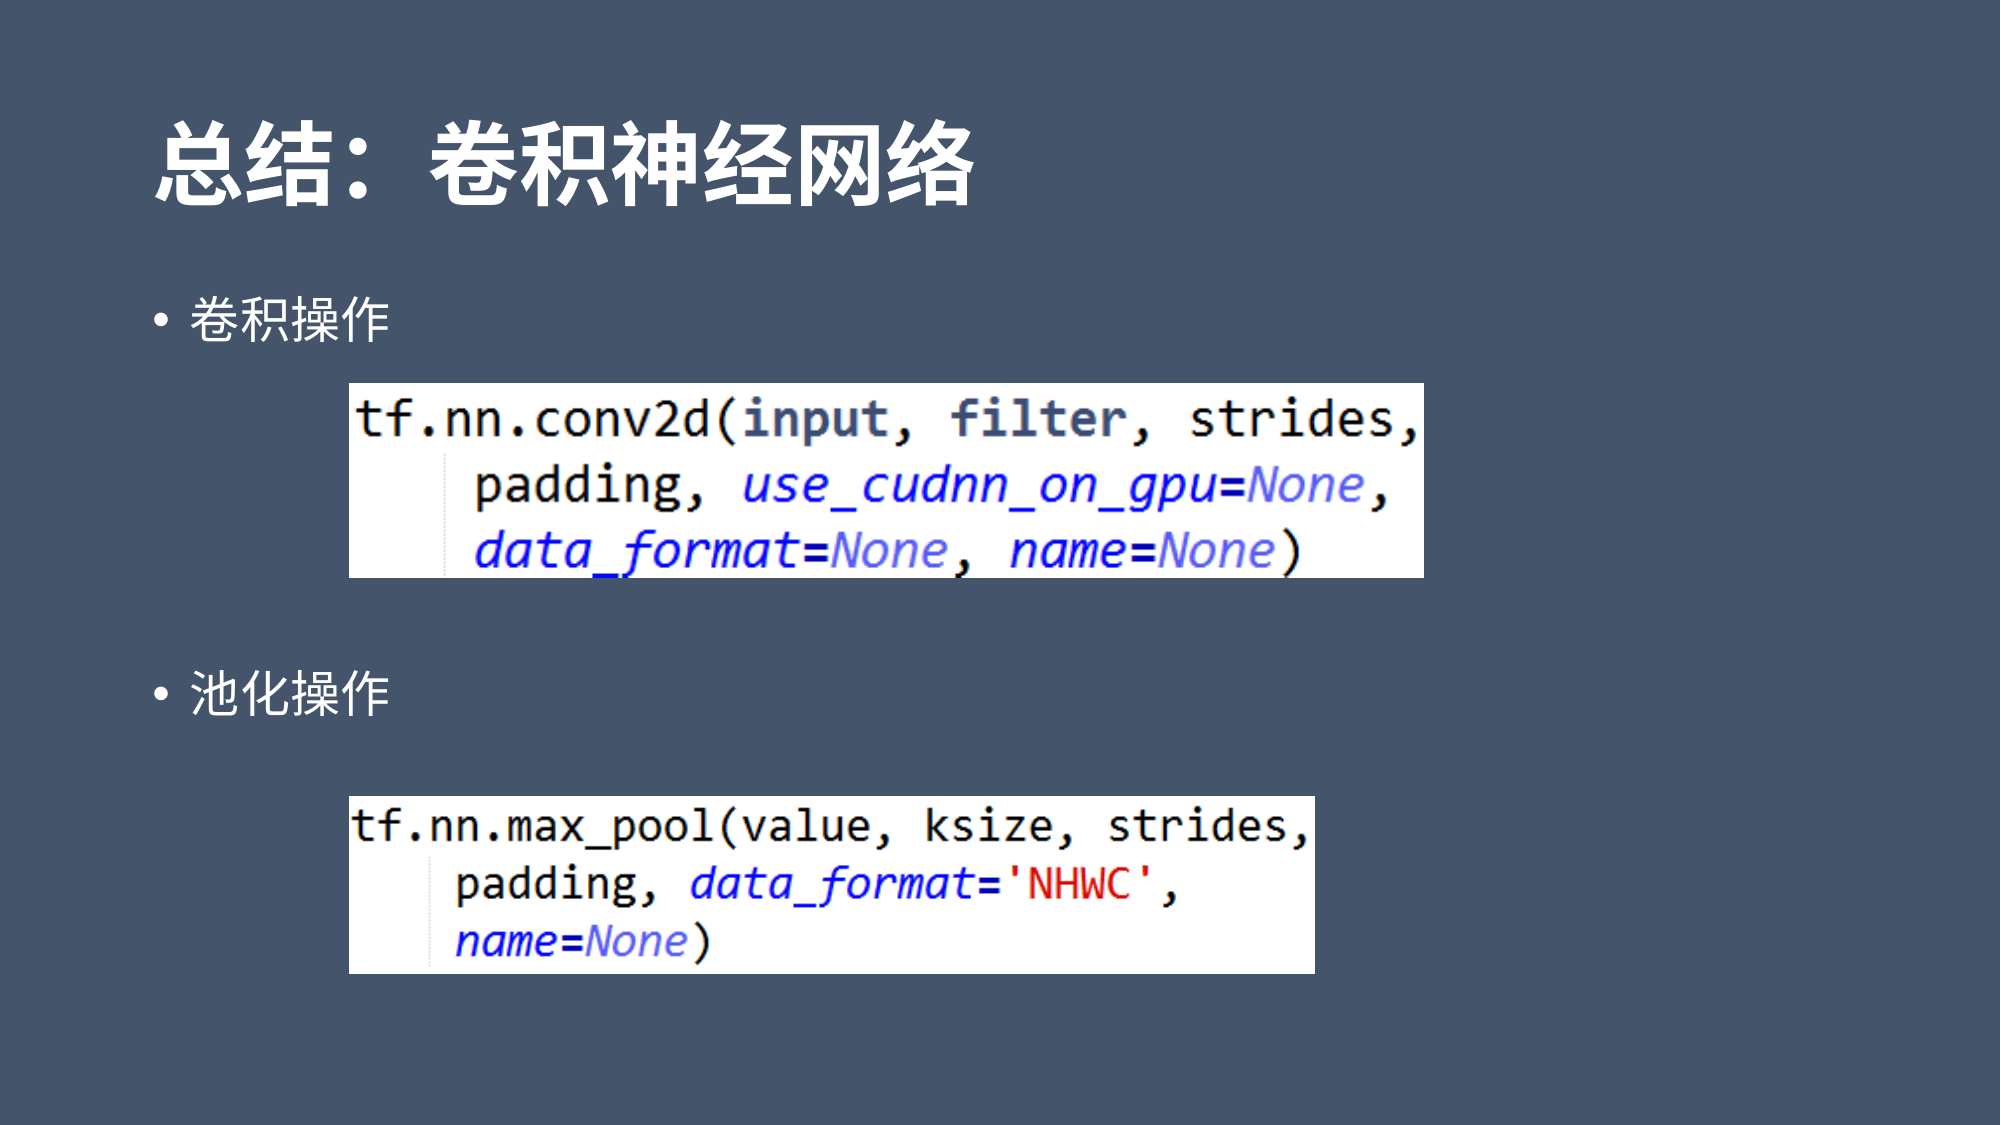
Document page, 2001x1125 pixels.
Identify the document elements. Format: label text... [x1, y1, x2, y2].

picture [349, 796, 1315, 974]
list 卷积操作 池化操作 [137, 287, 1525, 963]
title 总结：卷积神经网络 [137, 59, 1863, 278]
picture [349, 383, 1424, 579]
